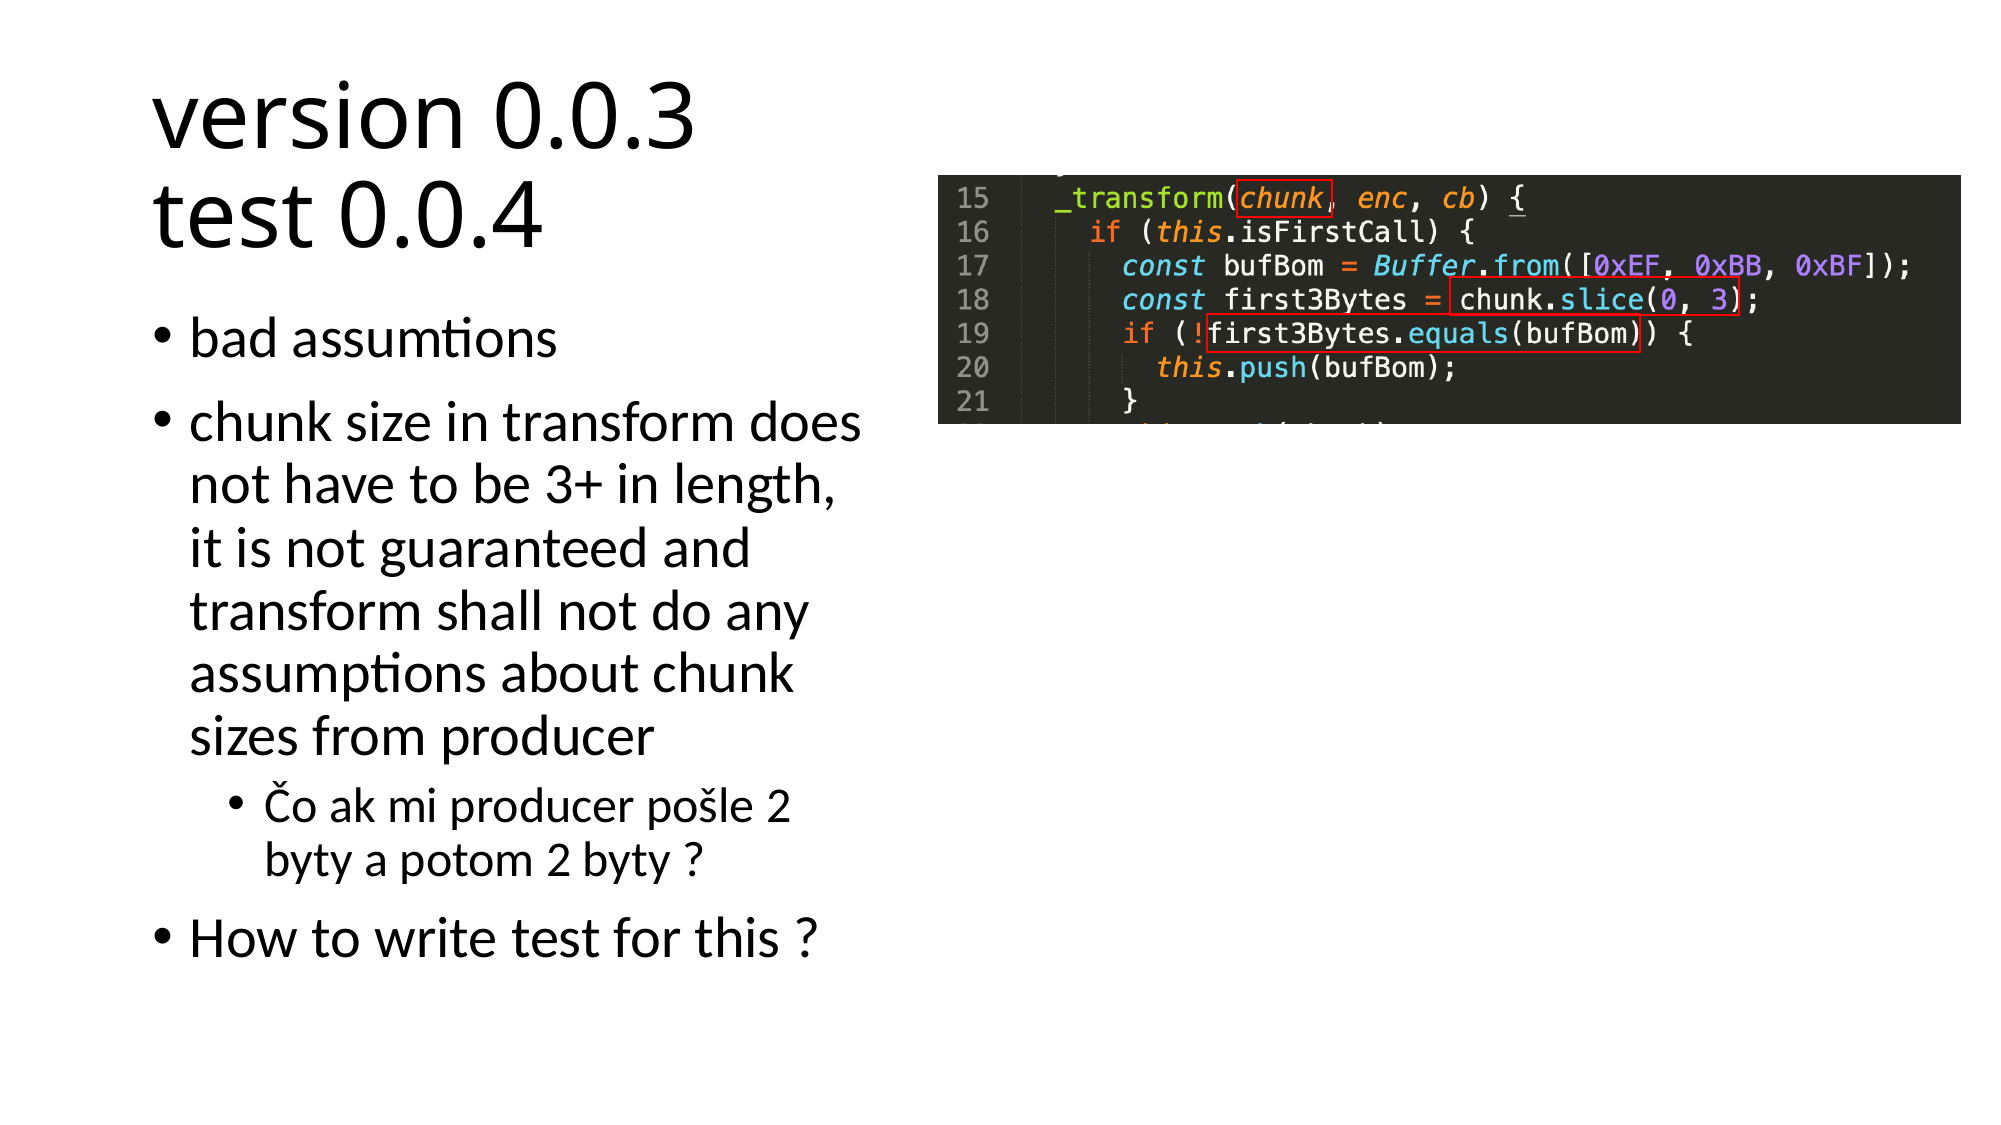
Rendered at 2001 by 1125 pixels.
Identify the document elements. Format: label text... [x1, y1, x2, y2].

title version 0.0.3 test 0.0.4 [137, 59, 1863, 278]
picture [938, 175, 1961, 424]
list bad assumtions chunk size in transform does not have to be 3+ in length, it is not guaranteed and transform shall not do any assumptions about chunk sizes from producer Čo ak mi producer pošle 2 byty a potom 2 byty ? How to write test for this ? [137, 299, 897, 1014]
